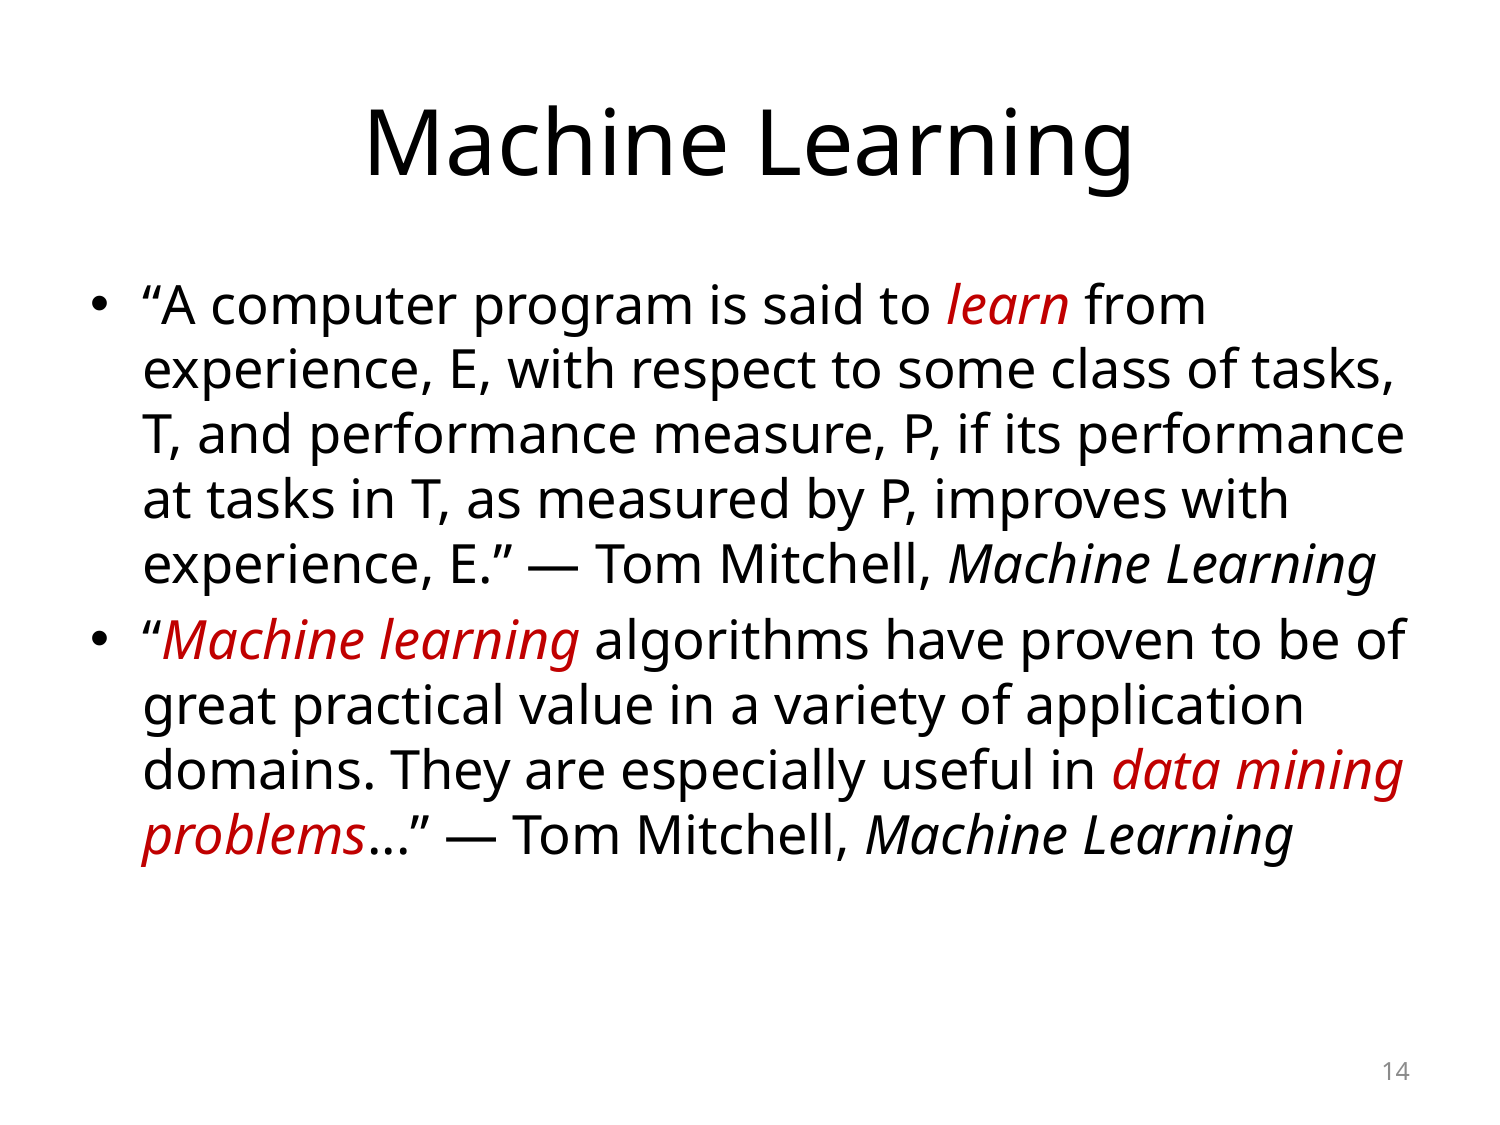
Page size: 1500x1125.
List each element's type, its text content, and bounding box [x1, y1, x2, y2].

slide_number 14 [1074, 1042, 1425, 1103]
list “A computer program is said to learn from experience, E, with respect to some class of tasks, T, and performance measure, P, if its performance at tasks in T, as measured by P, improves with experience, E.” — Tom Mitchell, Machine Learning “Machine learning algorithms have proven to be of great practical value in a variety of application domains. They are especially useful in data mining problems...” — Tom Mitchell, Machine Learning [75, 262, 1425, 1005]
title Machine Learning [75, 45, 1425, 233]
